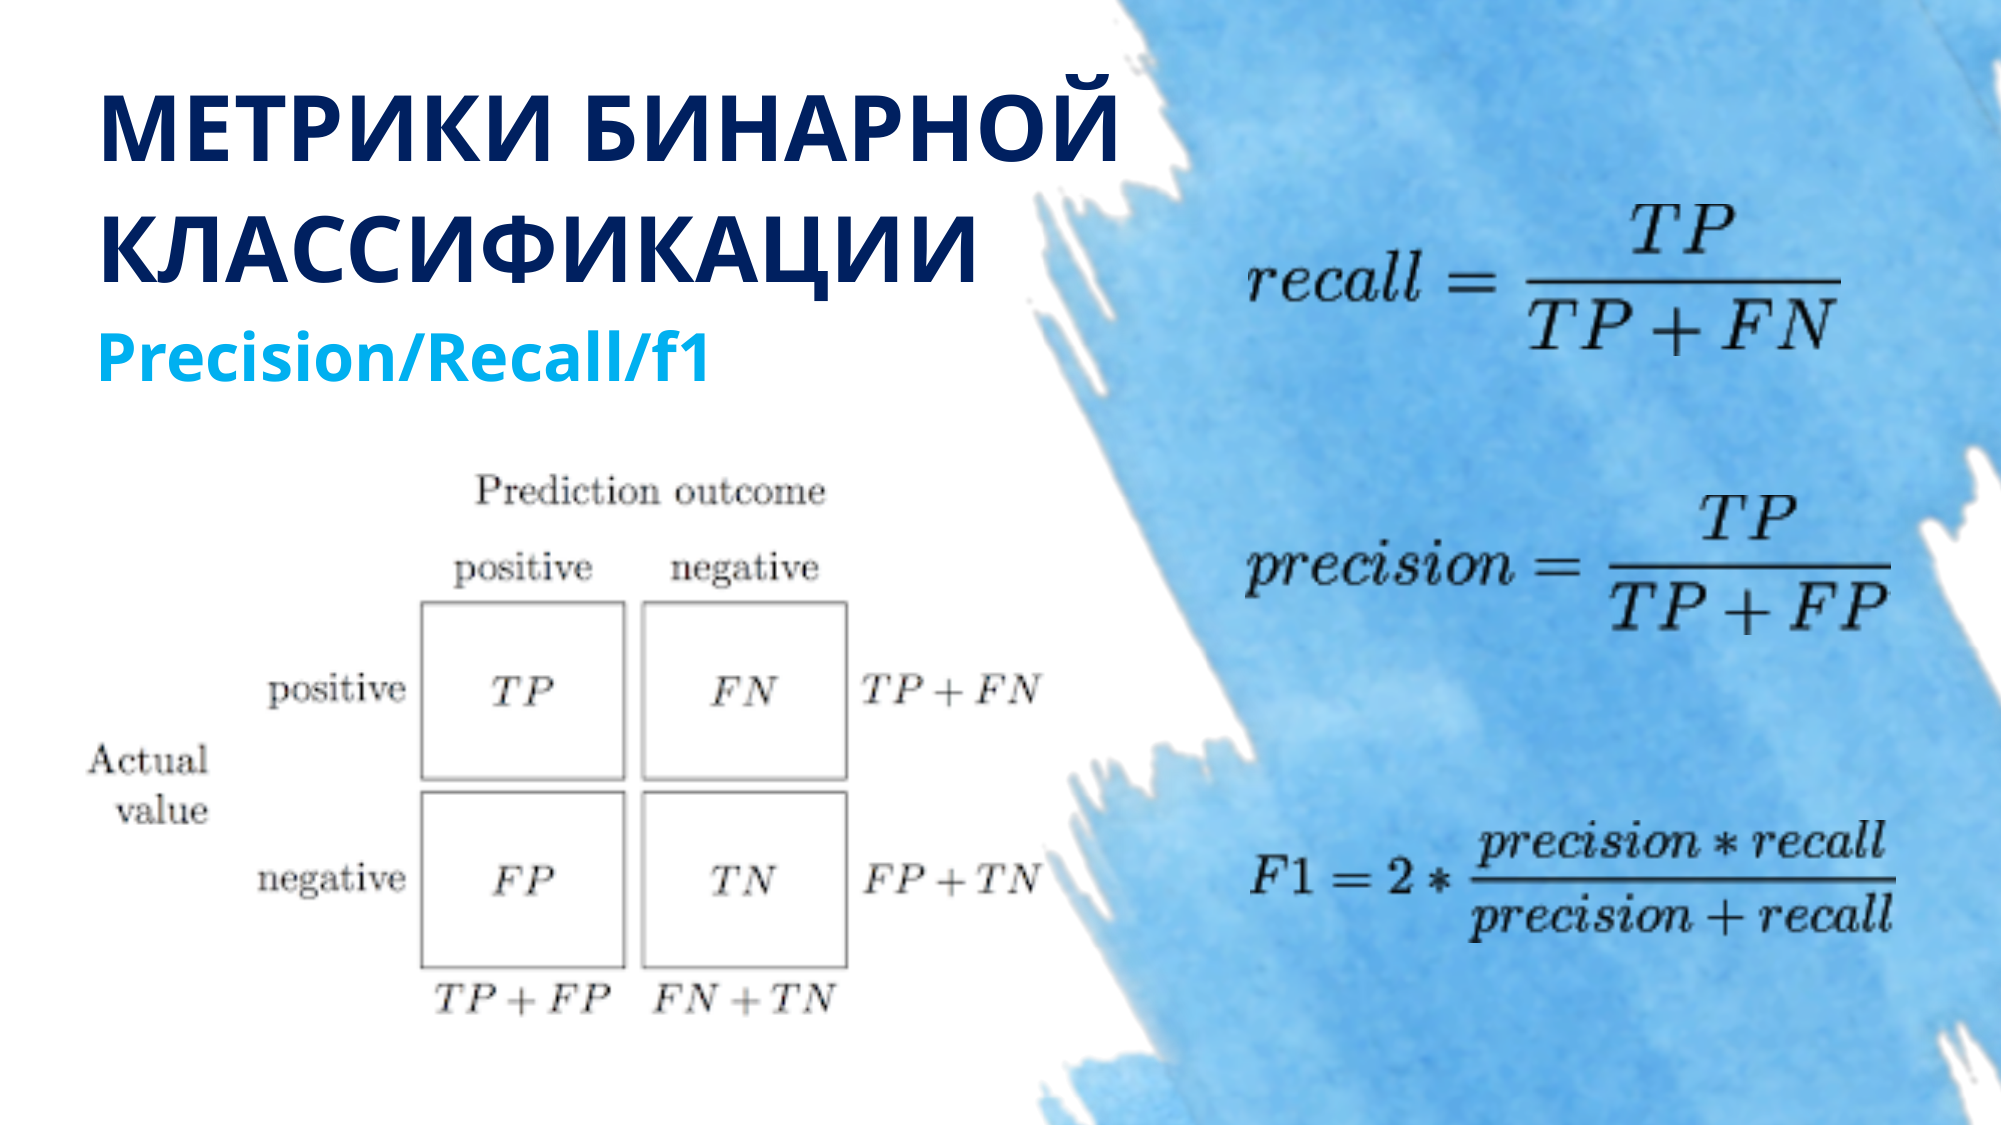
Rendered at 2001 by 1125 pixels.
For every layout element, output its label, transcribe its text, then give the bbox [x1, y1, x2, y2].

picture [84, 0, 2001, 1125]
text_box МЕТРИКИ БИНАРНОЙ КЛАССИФИКАЦИИ [81, 104, 880, 309]
text_box Precision/Recall/f1 [80, 307, 731, 403]
